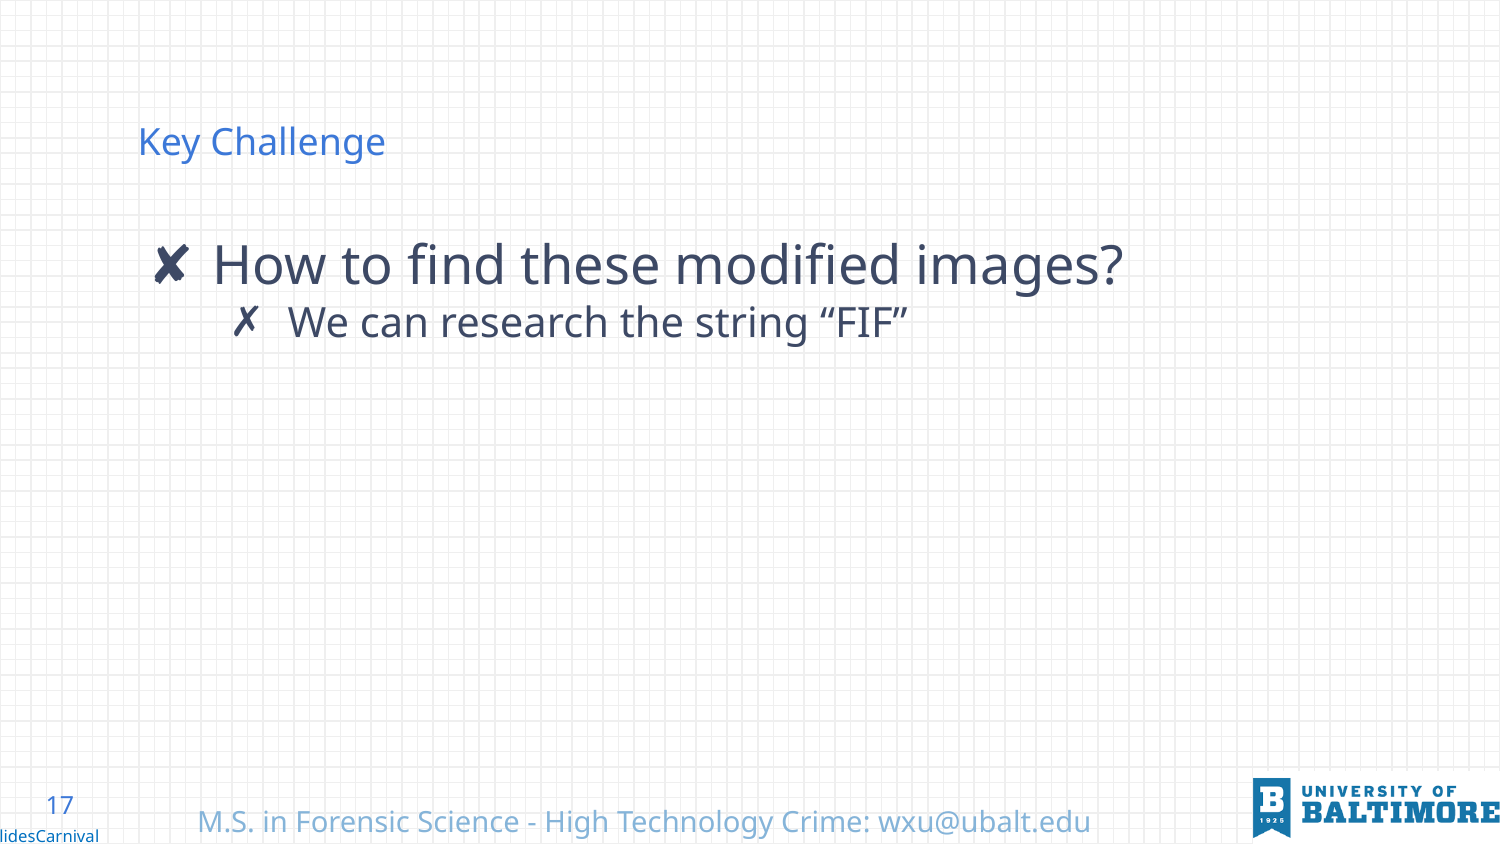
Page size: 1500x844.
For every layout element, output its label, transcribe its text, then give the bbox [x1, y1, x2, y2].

list How to find these modified images? We can research the string “FIF” [122, 215, 1237, 808]
picture [1253, 771, 1500, 844]
title Key Challenge [122, 36, 1237, 178]
slide_number 17 [14, 774, 105, 840]
